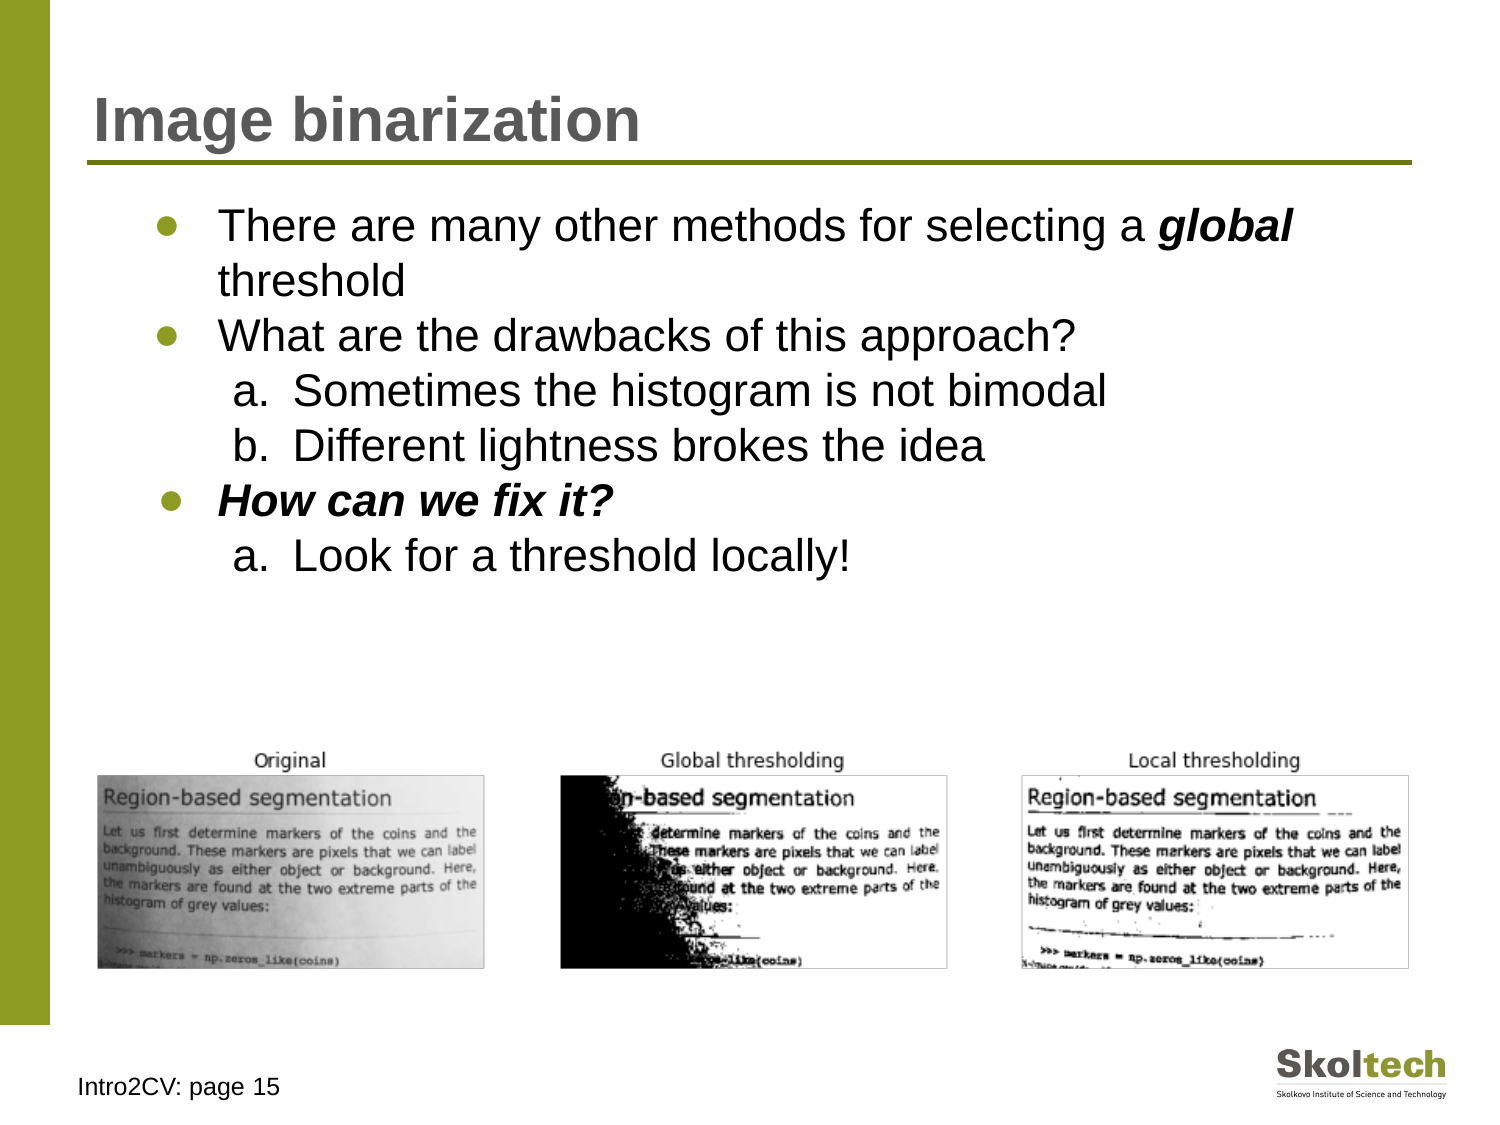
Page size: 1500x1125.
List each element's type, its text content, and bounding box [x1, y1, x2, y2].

picture [1275, 1049, 1450, 1100]
title Image binarization [78, 46, 1418, 163]
text_box Intro2CV: page ‹#› [62, 1062, 405, 1125]
picture [87, 741, 1418, 980]
text_box There are many other methods for selecting a global threshold What are the drawbacks of this approach? Sometimes the histogram is not bimodal Different lightness brokes the idea How can we fix it? Look for a threshold locally! [127, 180, 1394, 505]
